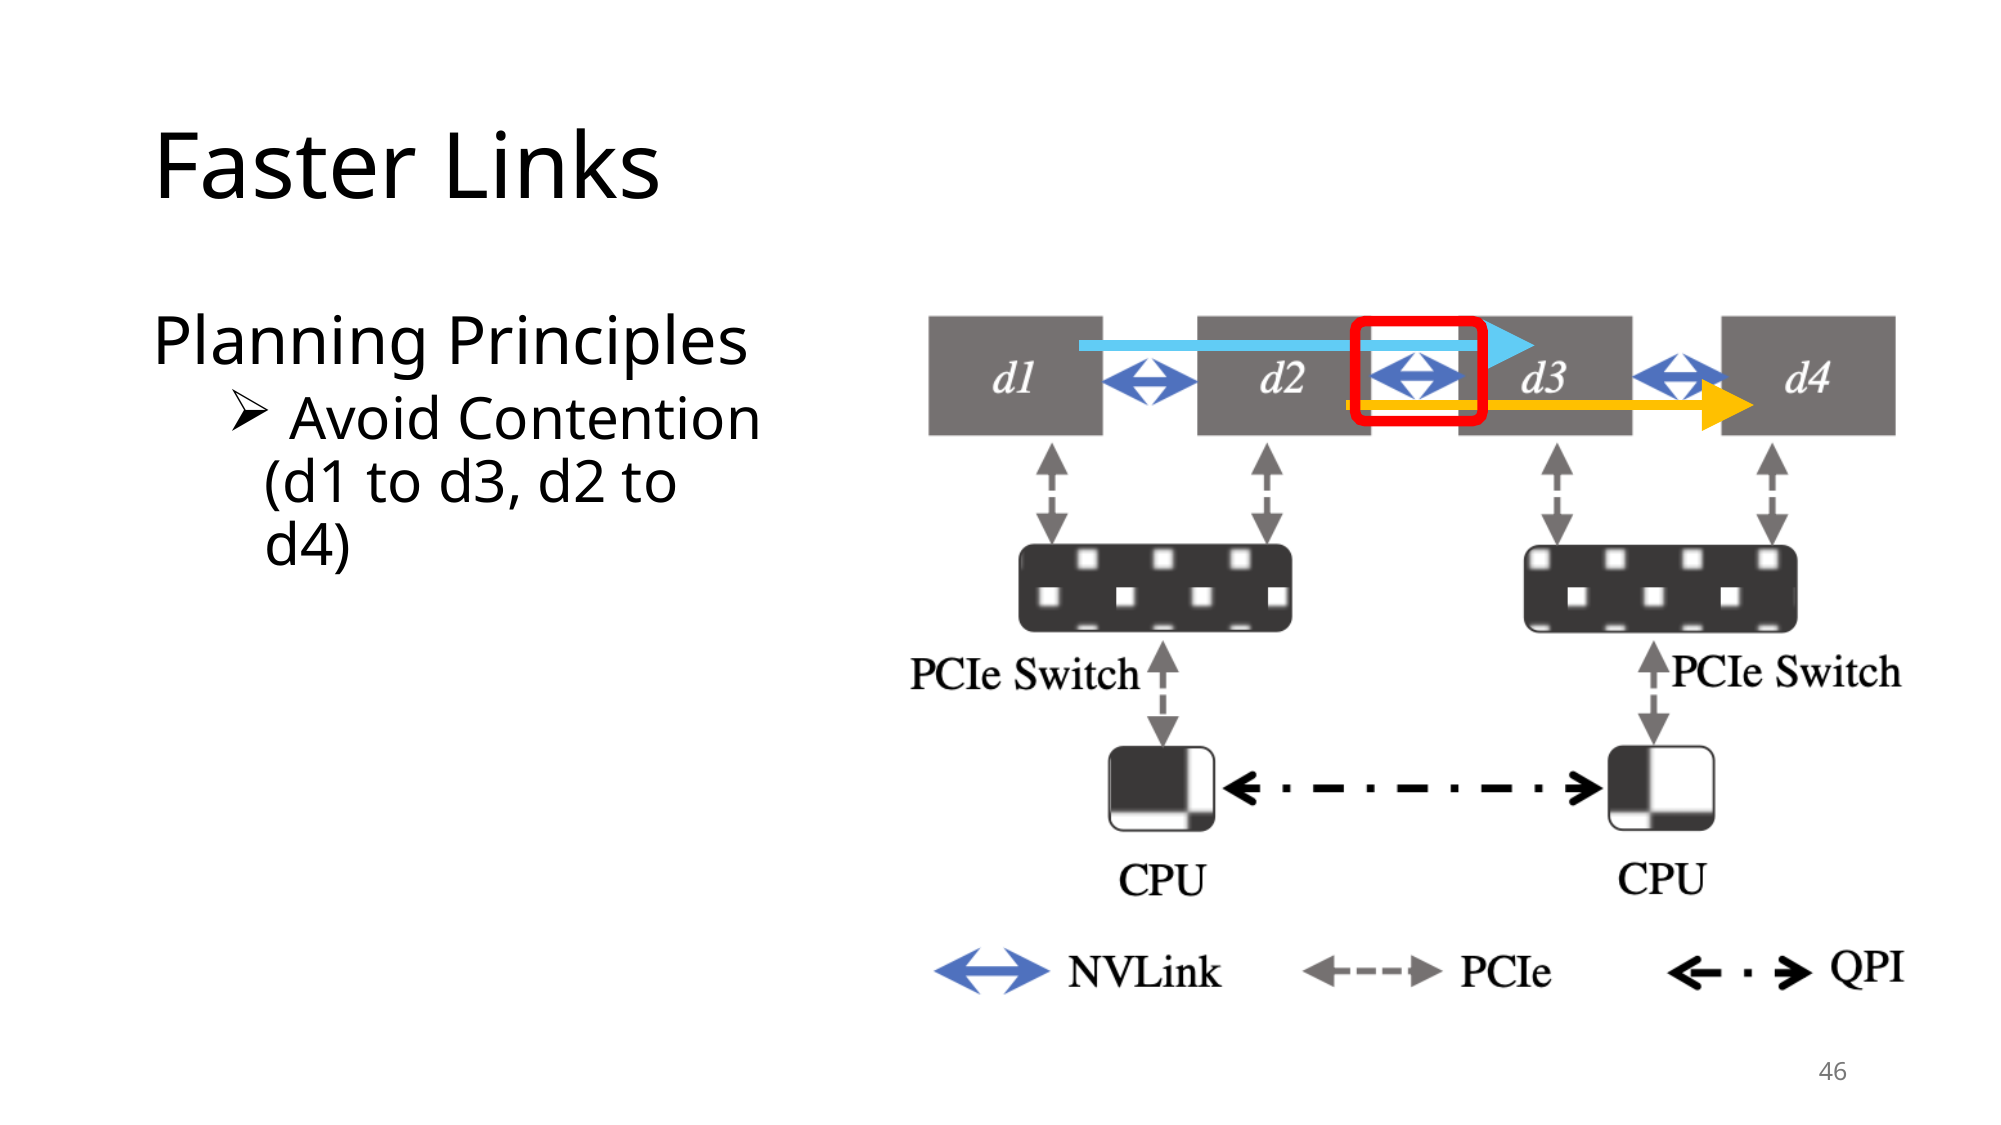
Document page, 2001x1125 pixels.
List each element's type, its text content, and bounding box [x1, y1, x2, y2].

list Planning Principles Avoid Contention (d1 to d3, d2 to d4) [137, 299, 783, 1014]
slide_number 46 [1412, 1042, 1863, 1103]
title Faster Links [137, 59, 1863, 278]
picture [880, 282, 1929, 1014]
